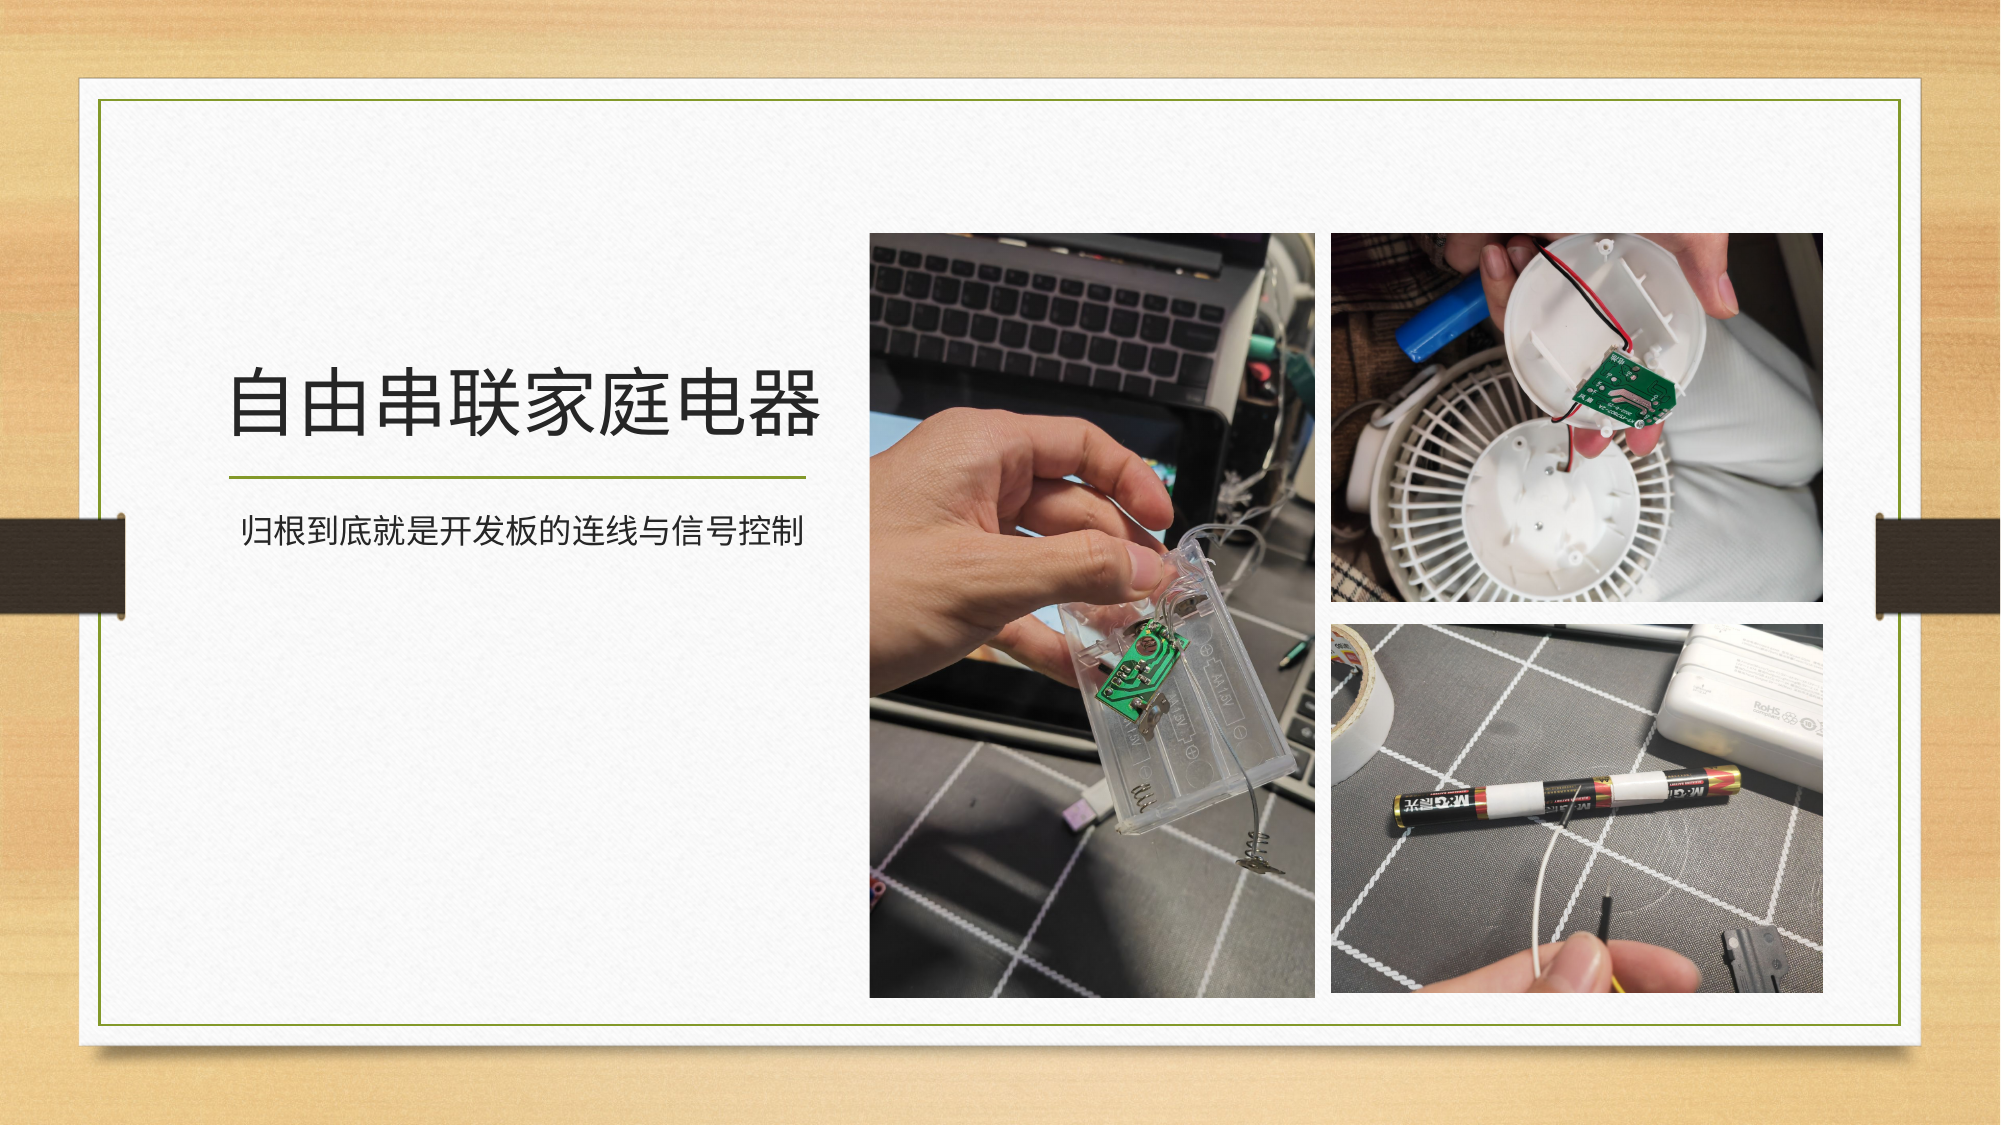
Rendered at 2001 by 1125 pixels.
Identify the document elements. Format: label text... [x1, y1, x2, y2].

title 自由串联家庭电器 [192, 227, 854, 453]
text_box 归根到底就是开发板的连线与信号控制 [192, 332, 853, 558]
picture [0, 0, 2001, 1125]
